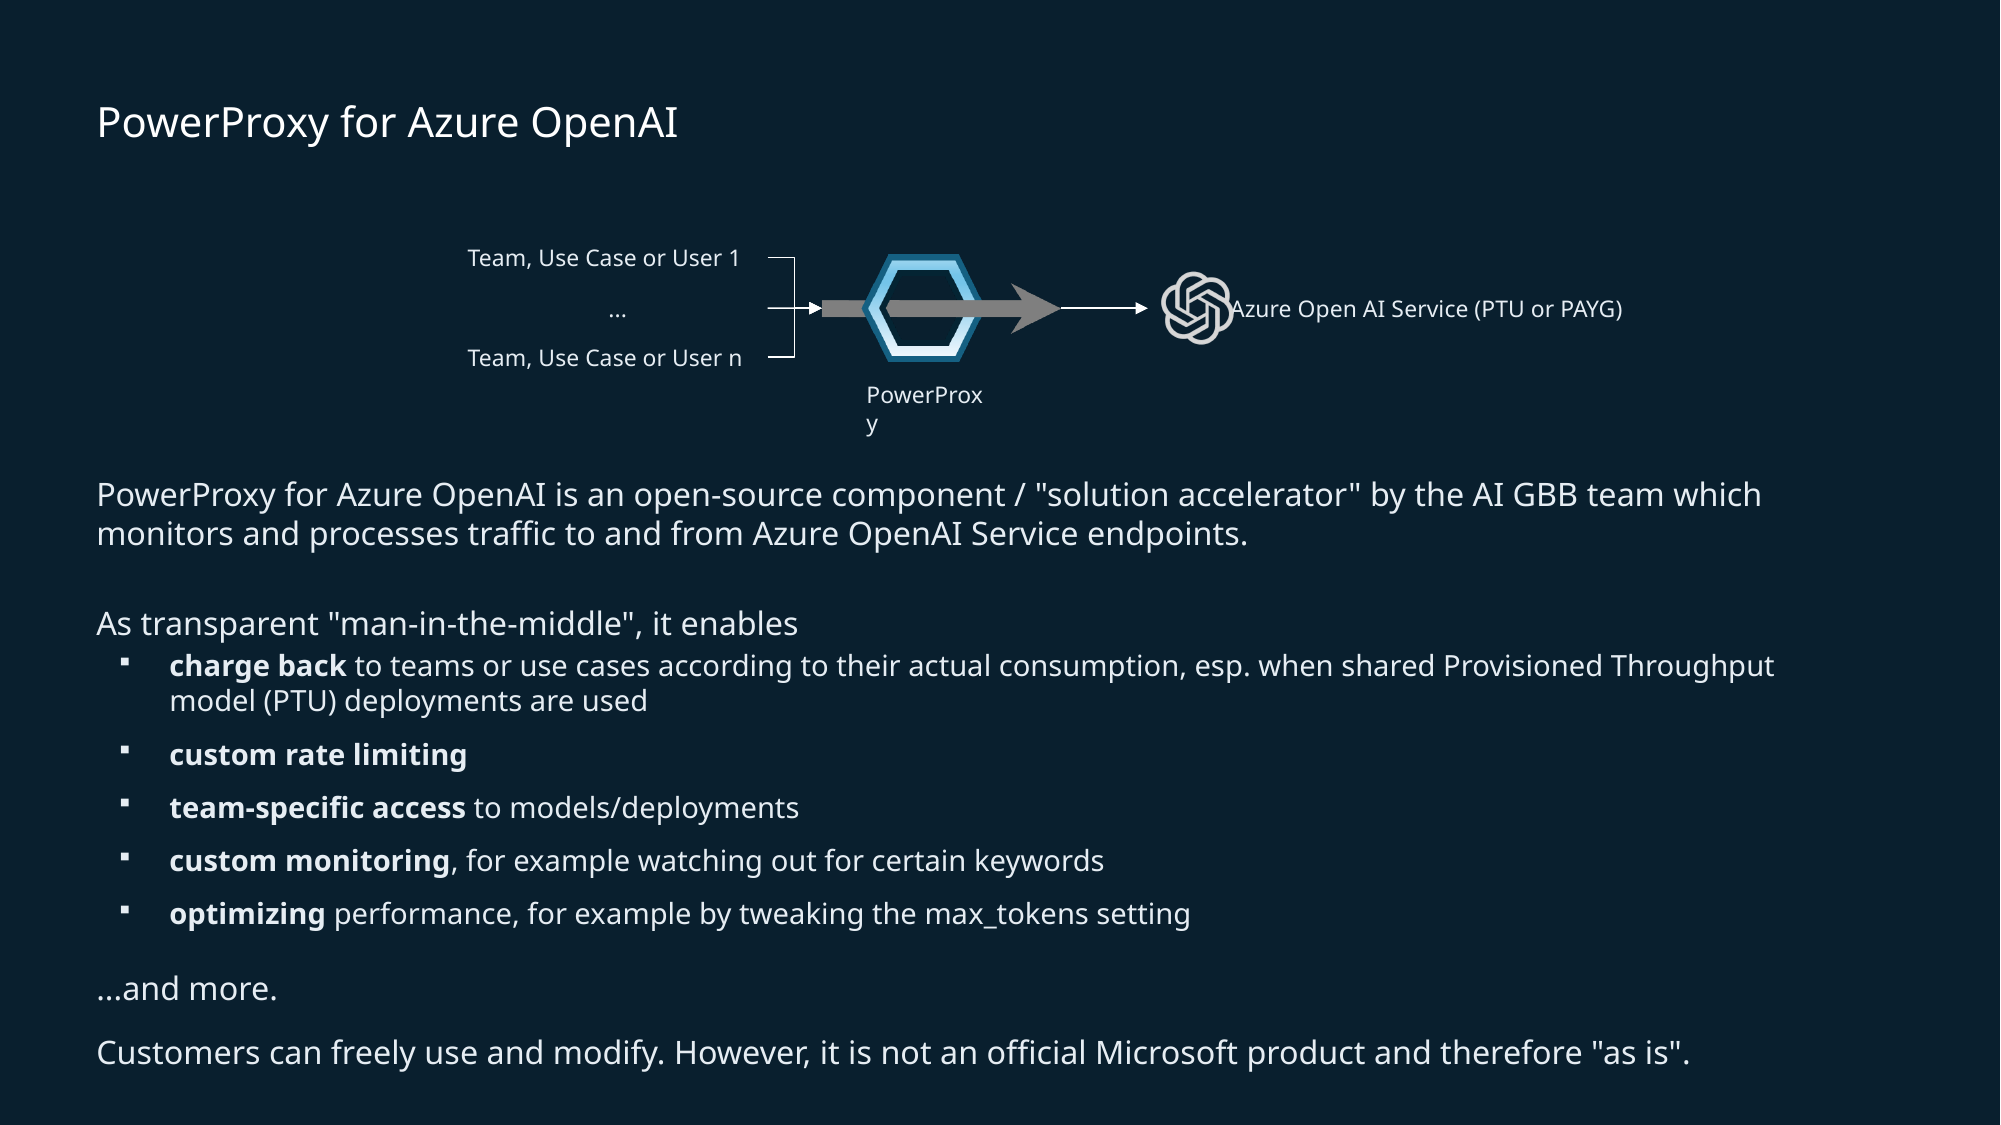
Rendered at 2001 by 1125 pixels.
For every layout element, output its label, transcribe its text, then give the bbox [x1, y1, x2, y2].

text_box Team, Use Case or User 1 [467, 243, 768, 272]
text_box ... [467, 294, 767, 322]
picture [821, 254, 1062, 362]
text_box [767, 257, 822, 307]
text_box PowerProxy [866, 380, 995, 436]
picture [1160, 270, 1235, 347]
list PowerProxy for Azure OpenAI is an open-source component / "solution accelerator" by the AI GBB team which monitors and processes traffic to and from Azure OpenAI Service endpoints. As transparent "man-in-the-middle", it enables charge back to teams or use cases according to their actual consumption, esp. when shared Provisioned Throughput model (PTU) deployments are used custom rate limiting team-specific access to models/deployments custom monitoring, for example watching out for certain keywords optimizing performance, for example by tweaking the max_tokens setting ...and more. Customers can freely use and modify. However, it is not an official Microsoft product and therefore "as is". [96, 473, 1812, 1112]
text_box Azure Open AI Service (PTU or PAYG) [1235, 294, 1623, 322]
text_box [767, 309, 822, 358]
text_box Team, Use Case or User n [467, 343, 768, 371]
title PowerProxy for Azure OpenAI [96, 96, 1441, 147]
